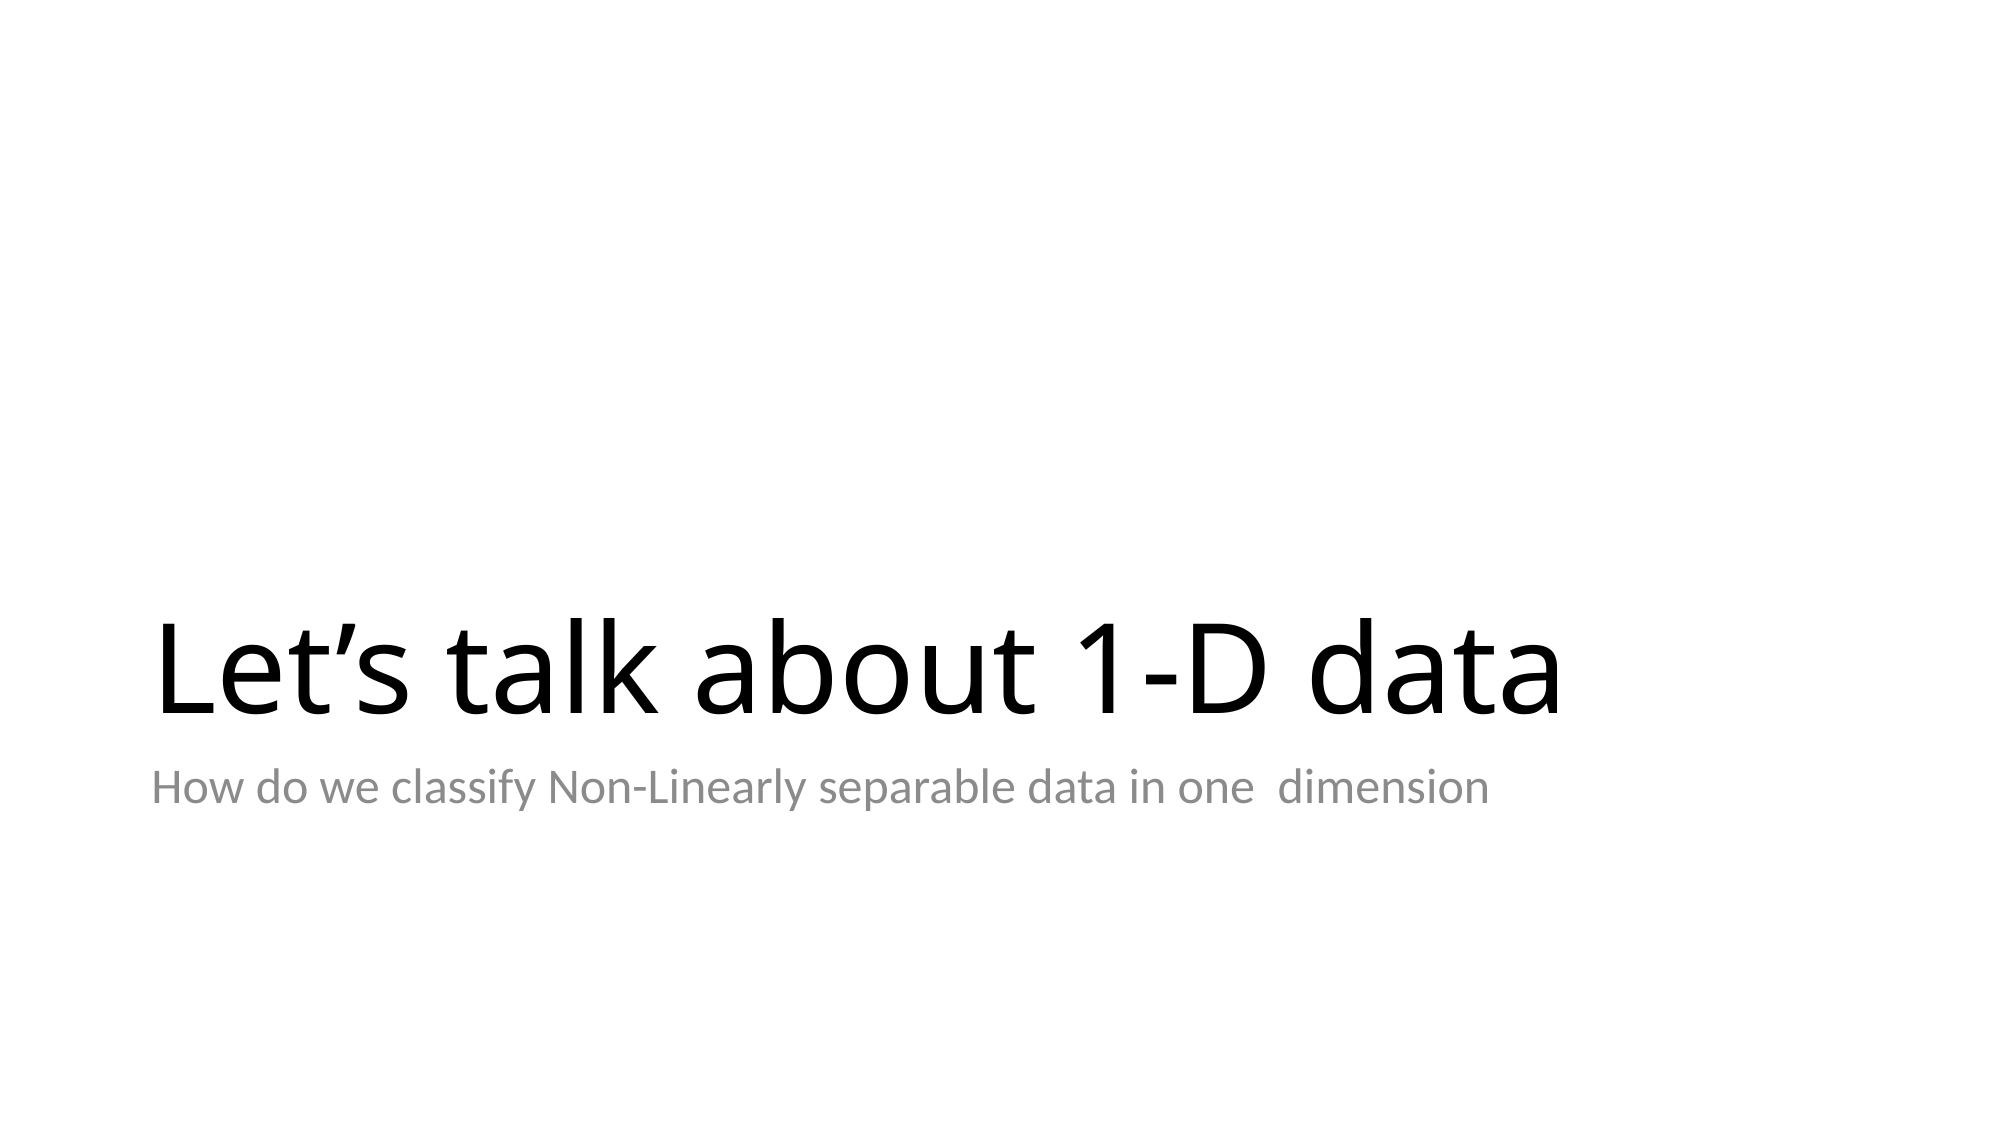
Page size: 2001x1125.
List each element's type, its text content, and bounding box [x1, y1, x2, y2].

list How do we classify Non-Linearly separable data in one dimension [136, 752, 1862, 999]
title Let’s talk about 1-D data [136, 280, 1862, 749]
